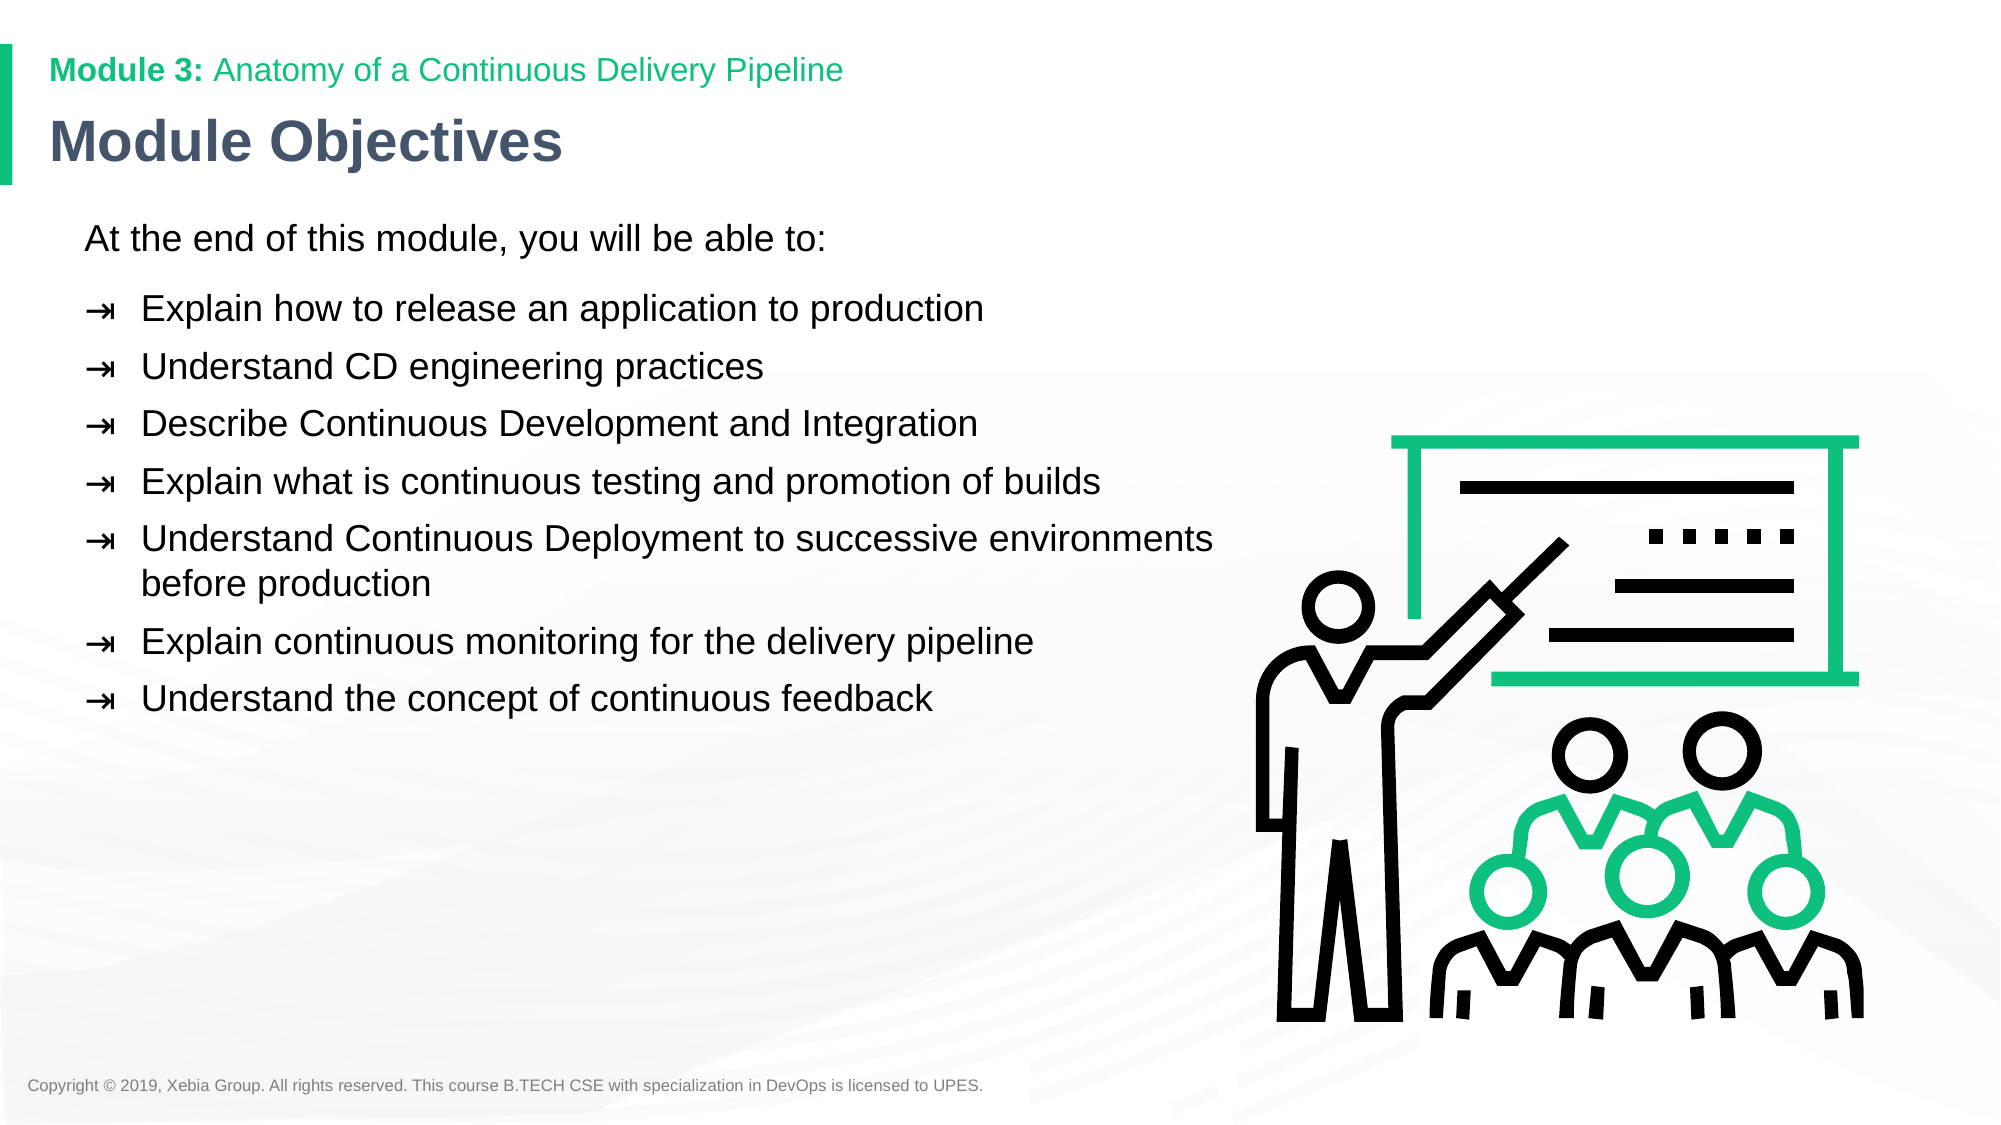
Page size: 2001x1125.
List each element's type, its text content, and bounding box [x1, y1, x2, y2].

title Module Objectives [34, 103, 1760, 185]
list At the end of this module, you will be able to: Explain how to release an application to production Understand CD engineering practices Describe Continuous Development and Integration Explain what is continuous testing and promotion of builds Understand Continuous Deployment to successive environments before production Explain continuous monitoring for the delivery pipeline Understand the concept of continuous feedback [84, 214, 1237, 1009]
picture [0, 0, 2000, 1125]
